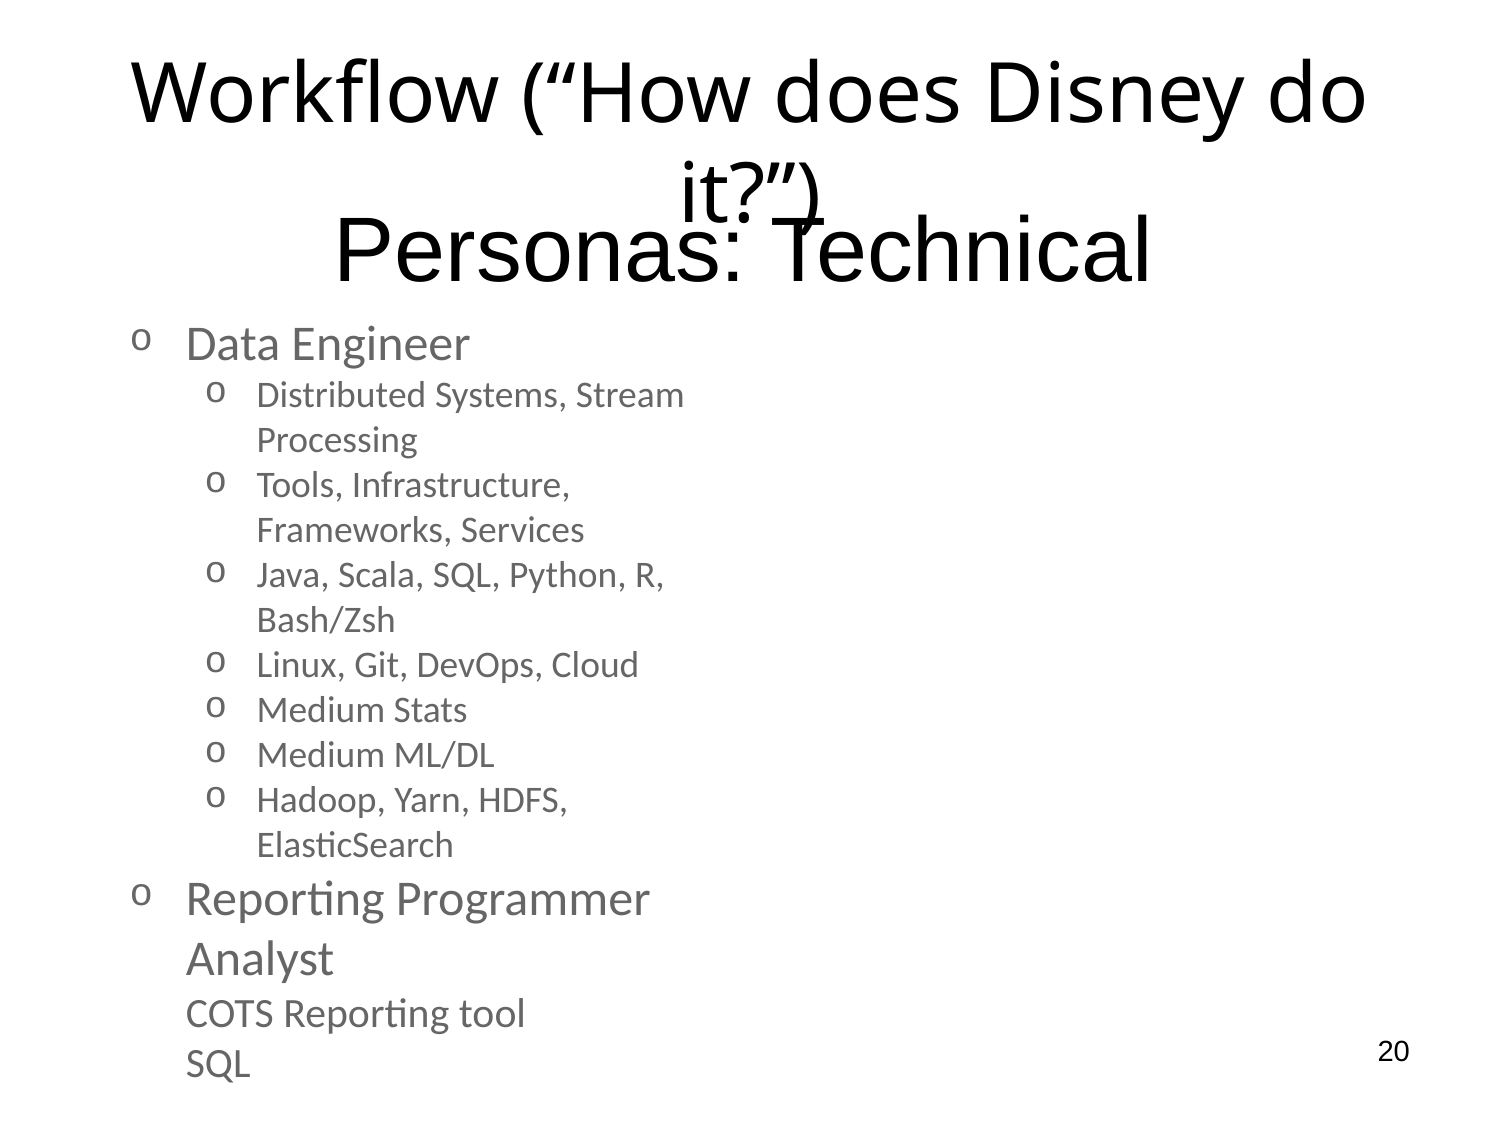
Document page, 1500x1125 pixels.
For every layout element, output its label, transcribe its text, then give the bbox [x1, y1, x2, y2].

slide_number 20 [1074, 1024, 1425, 1103]
text_box Data Engineer Distributed Systems, Stream Processing Tools, Infrastructure, Frameworks, Services Java, Scala, SQL, Python, R, Bash/Zsh Linux, Git, DevOps, Cloud Medium Stats Medium ML/DL Hadoop, Yarn, HDFS, ElasticSearch Reporting Programmer Analyst COTS Reporting tool SQL [16, 295, 748, 957]
text_box Personas: Technical [74, 174, 1413, 315]
title Workflow (“How does Disney do it?”) [75, 45, 1425, 233]
